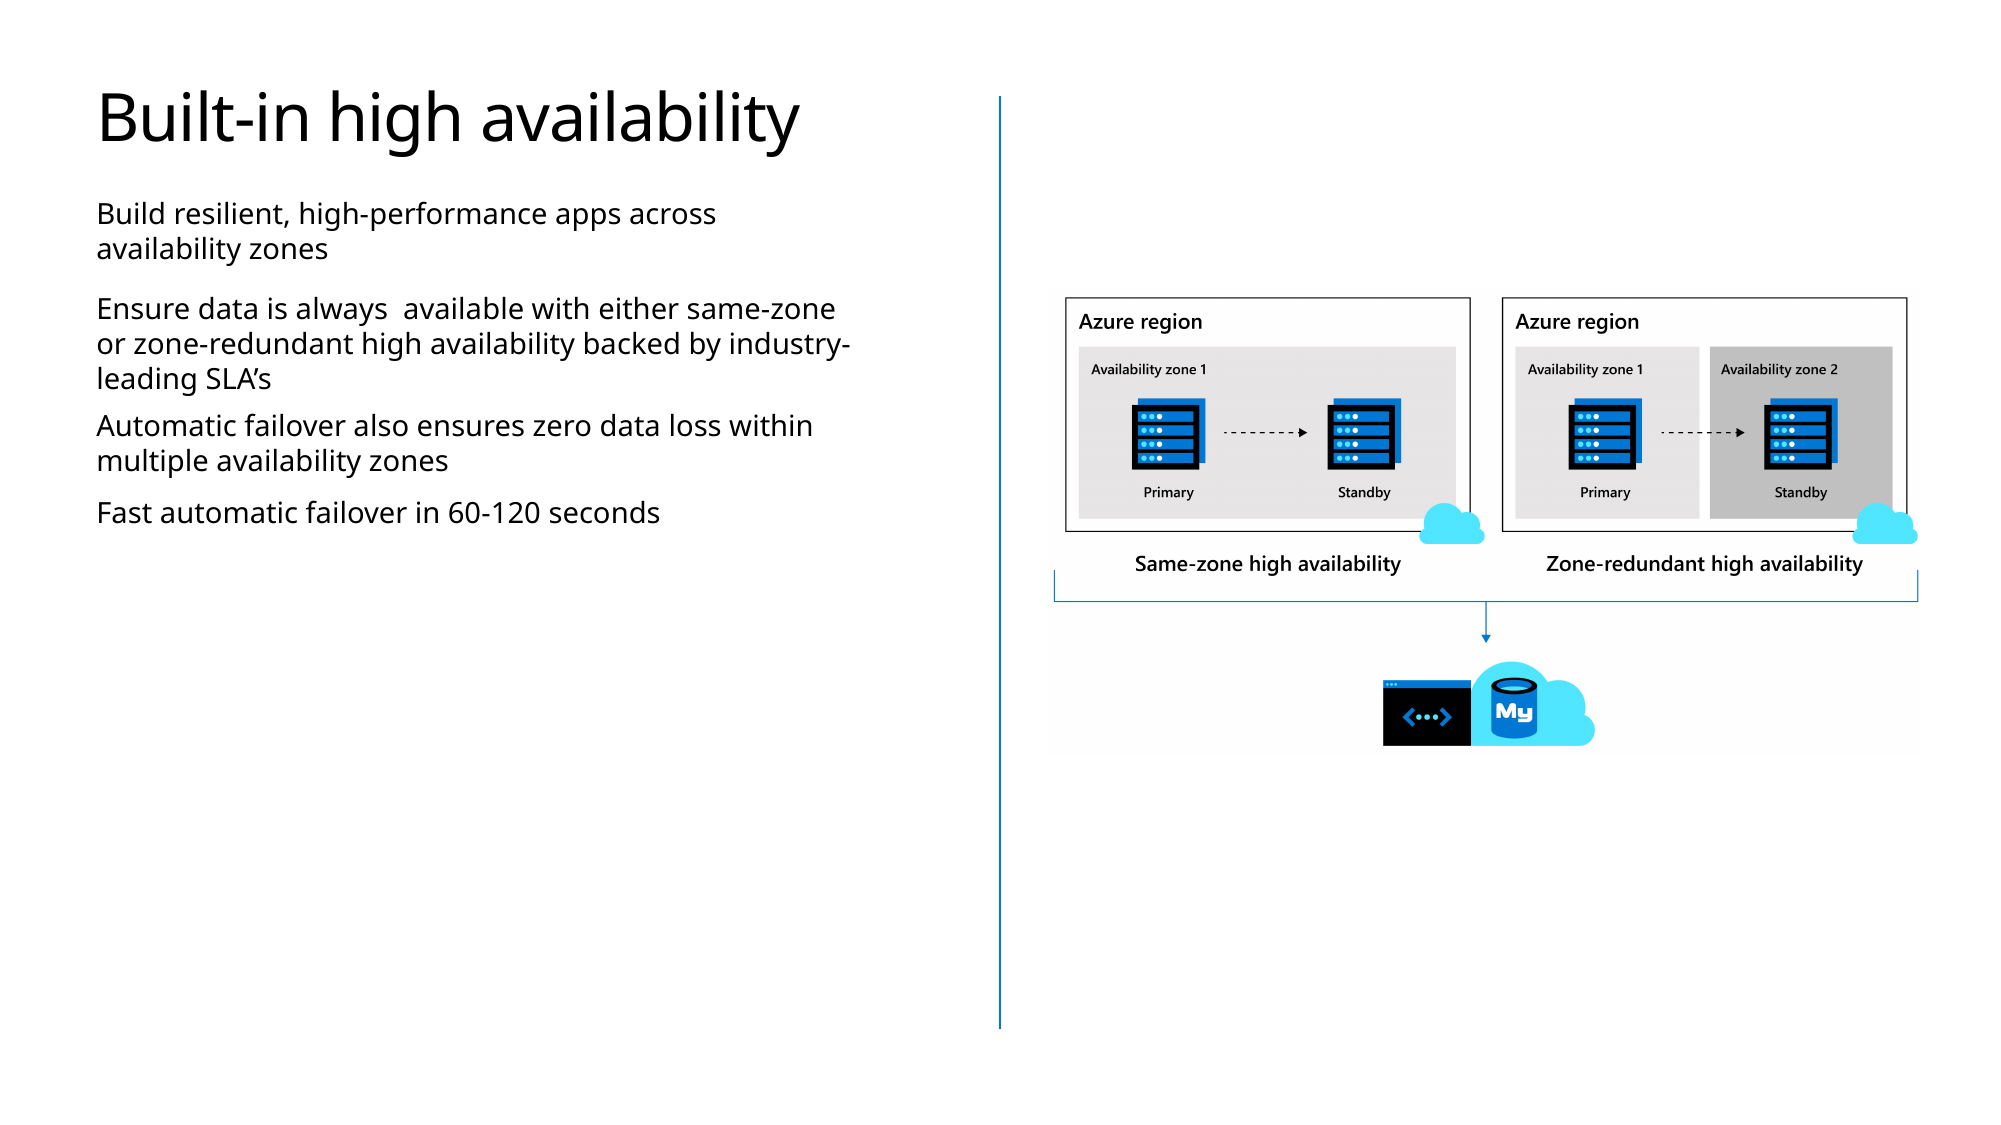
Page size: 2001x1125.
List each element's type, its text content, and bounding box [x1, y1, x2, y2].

picture [1047, 289, 1923, 755]
list Build resilient, high-performance apps across availability zones Ensure data is always available with either same-zone or zone-redundant high availability backed by industry-leading SLA’s Automatic failover also ensures zero data loss within multiple availability zones Fast automatic failover in 60-120 seconds [96, 195, 861, 937]
title Built-in high availability [96, 75, 1904, 156]
